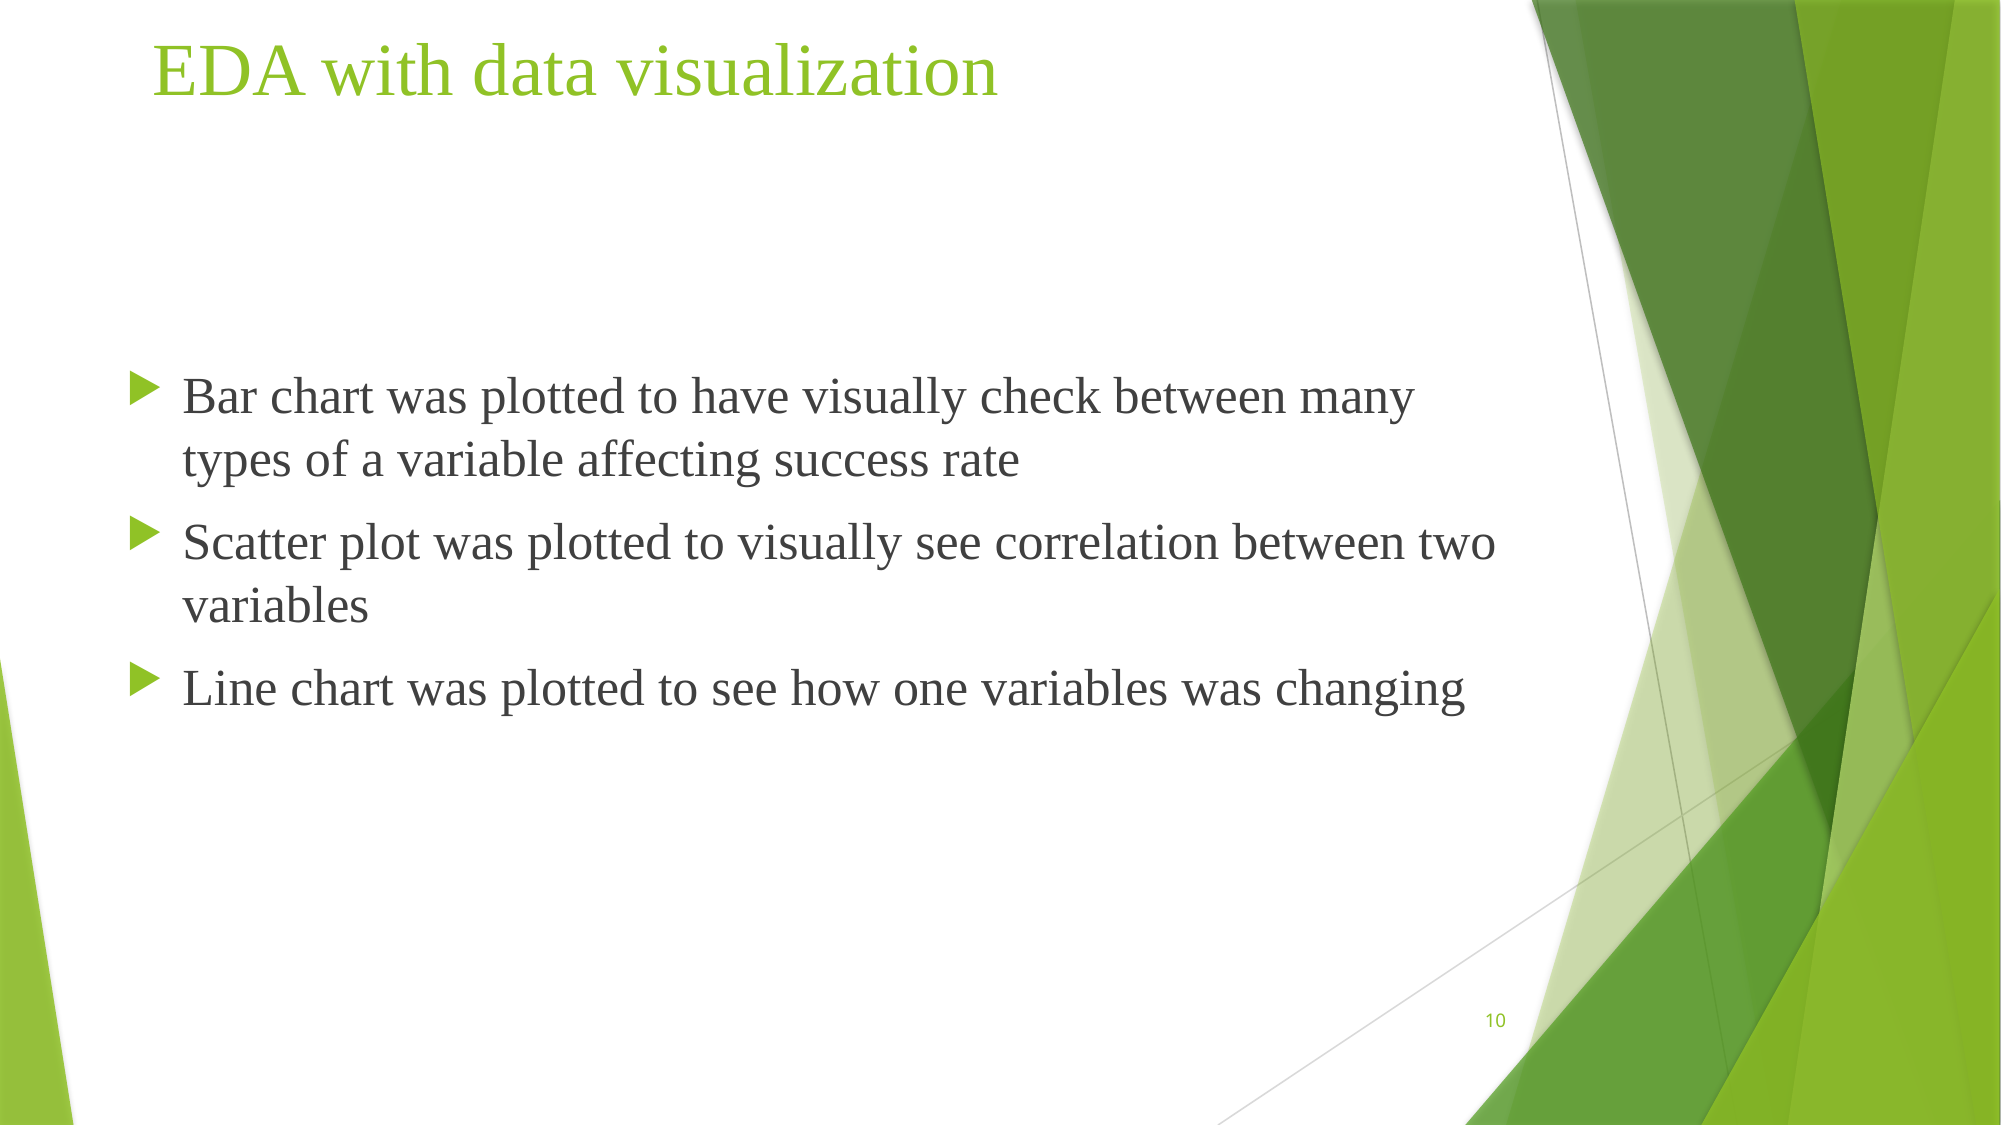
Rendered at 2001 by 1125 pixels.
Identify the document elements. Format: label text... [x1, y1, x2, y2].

list Bar chart was plotted to have visually check between many types of a variable affecting success rate Scatter plot was plotted to visually see correlation between two variables Line chart was plotted to see how one variables was changing [111, 354, 1522, 992]
slide_number 10 [1409, 991, 1522, 1051]
title EDA with data visualization [137, 13, 1863, 231]
